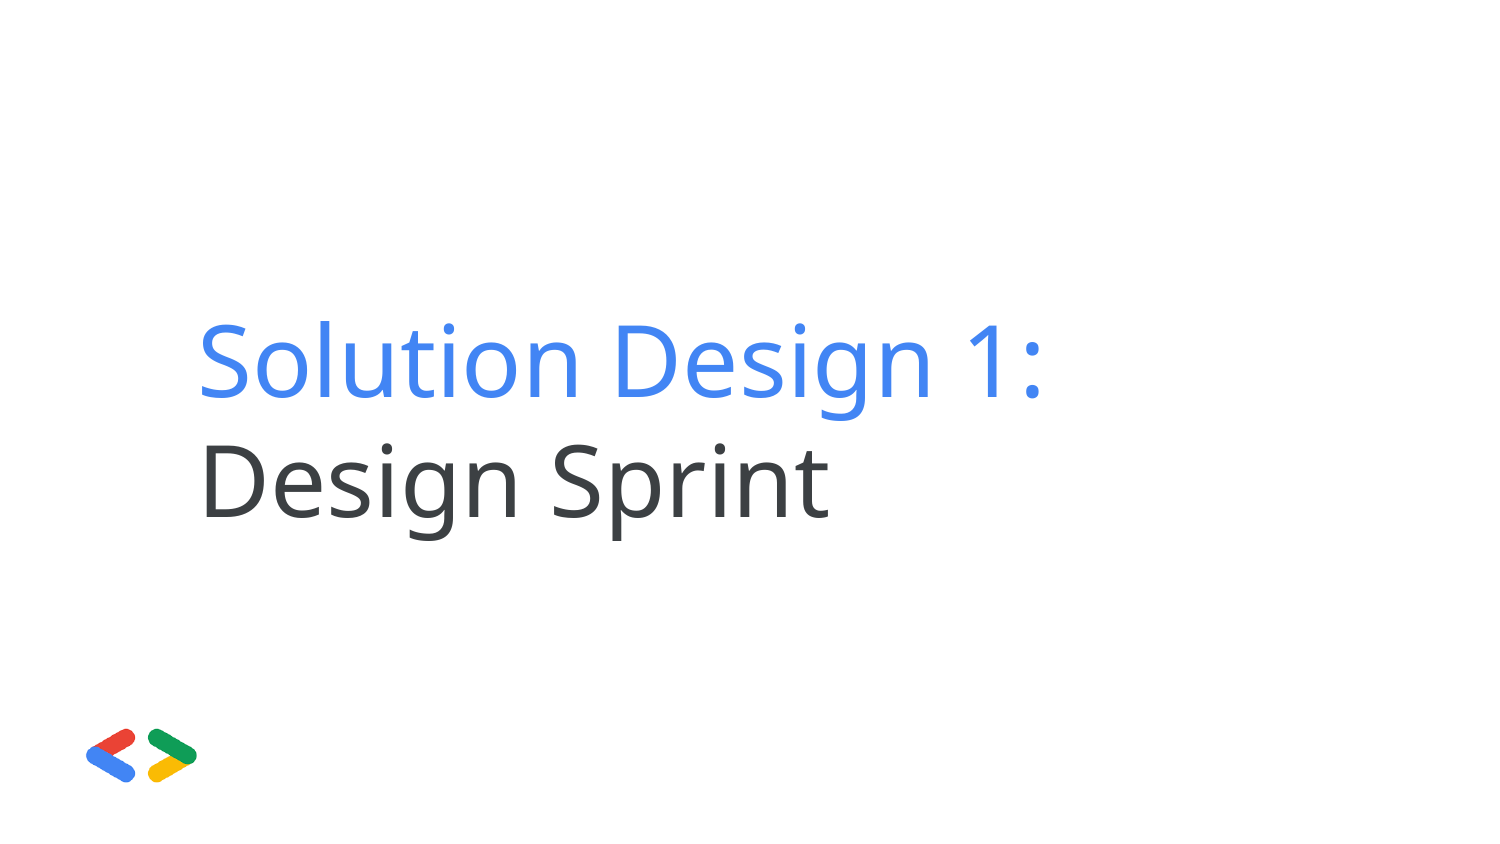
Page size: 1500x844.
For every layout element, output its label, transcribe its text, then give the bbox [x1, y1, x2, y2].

picture [83, 727, 198, 784]
text_box Solution Design 1: Design Sprint [197, 297, 1092, 546]
